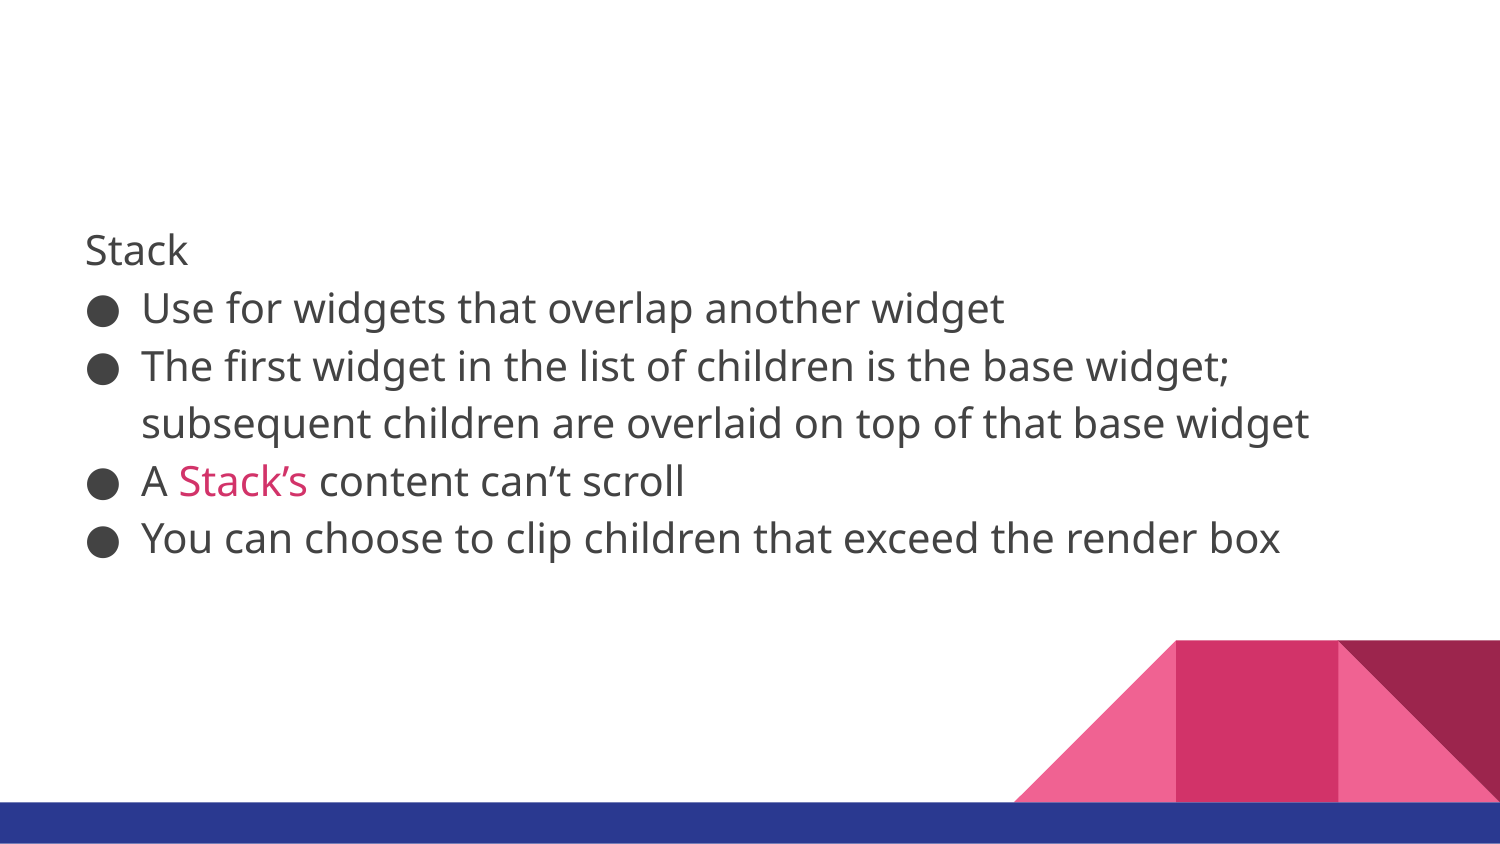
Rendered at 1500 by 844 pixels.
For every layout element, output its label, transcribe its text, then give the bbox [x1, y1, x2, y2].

list Stack Use for widgets that overlap another widget The first widget in the list of children is the base widget; subsequent children are overlaid on top of that base widget A Stack’s content can’t scroll You can choose to clip children that exceed the render box [51, 201, 1449, 750]
